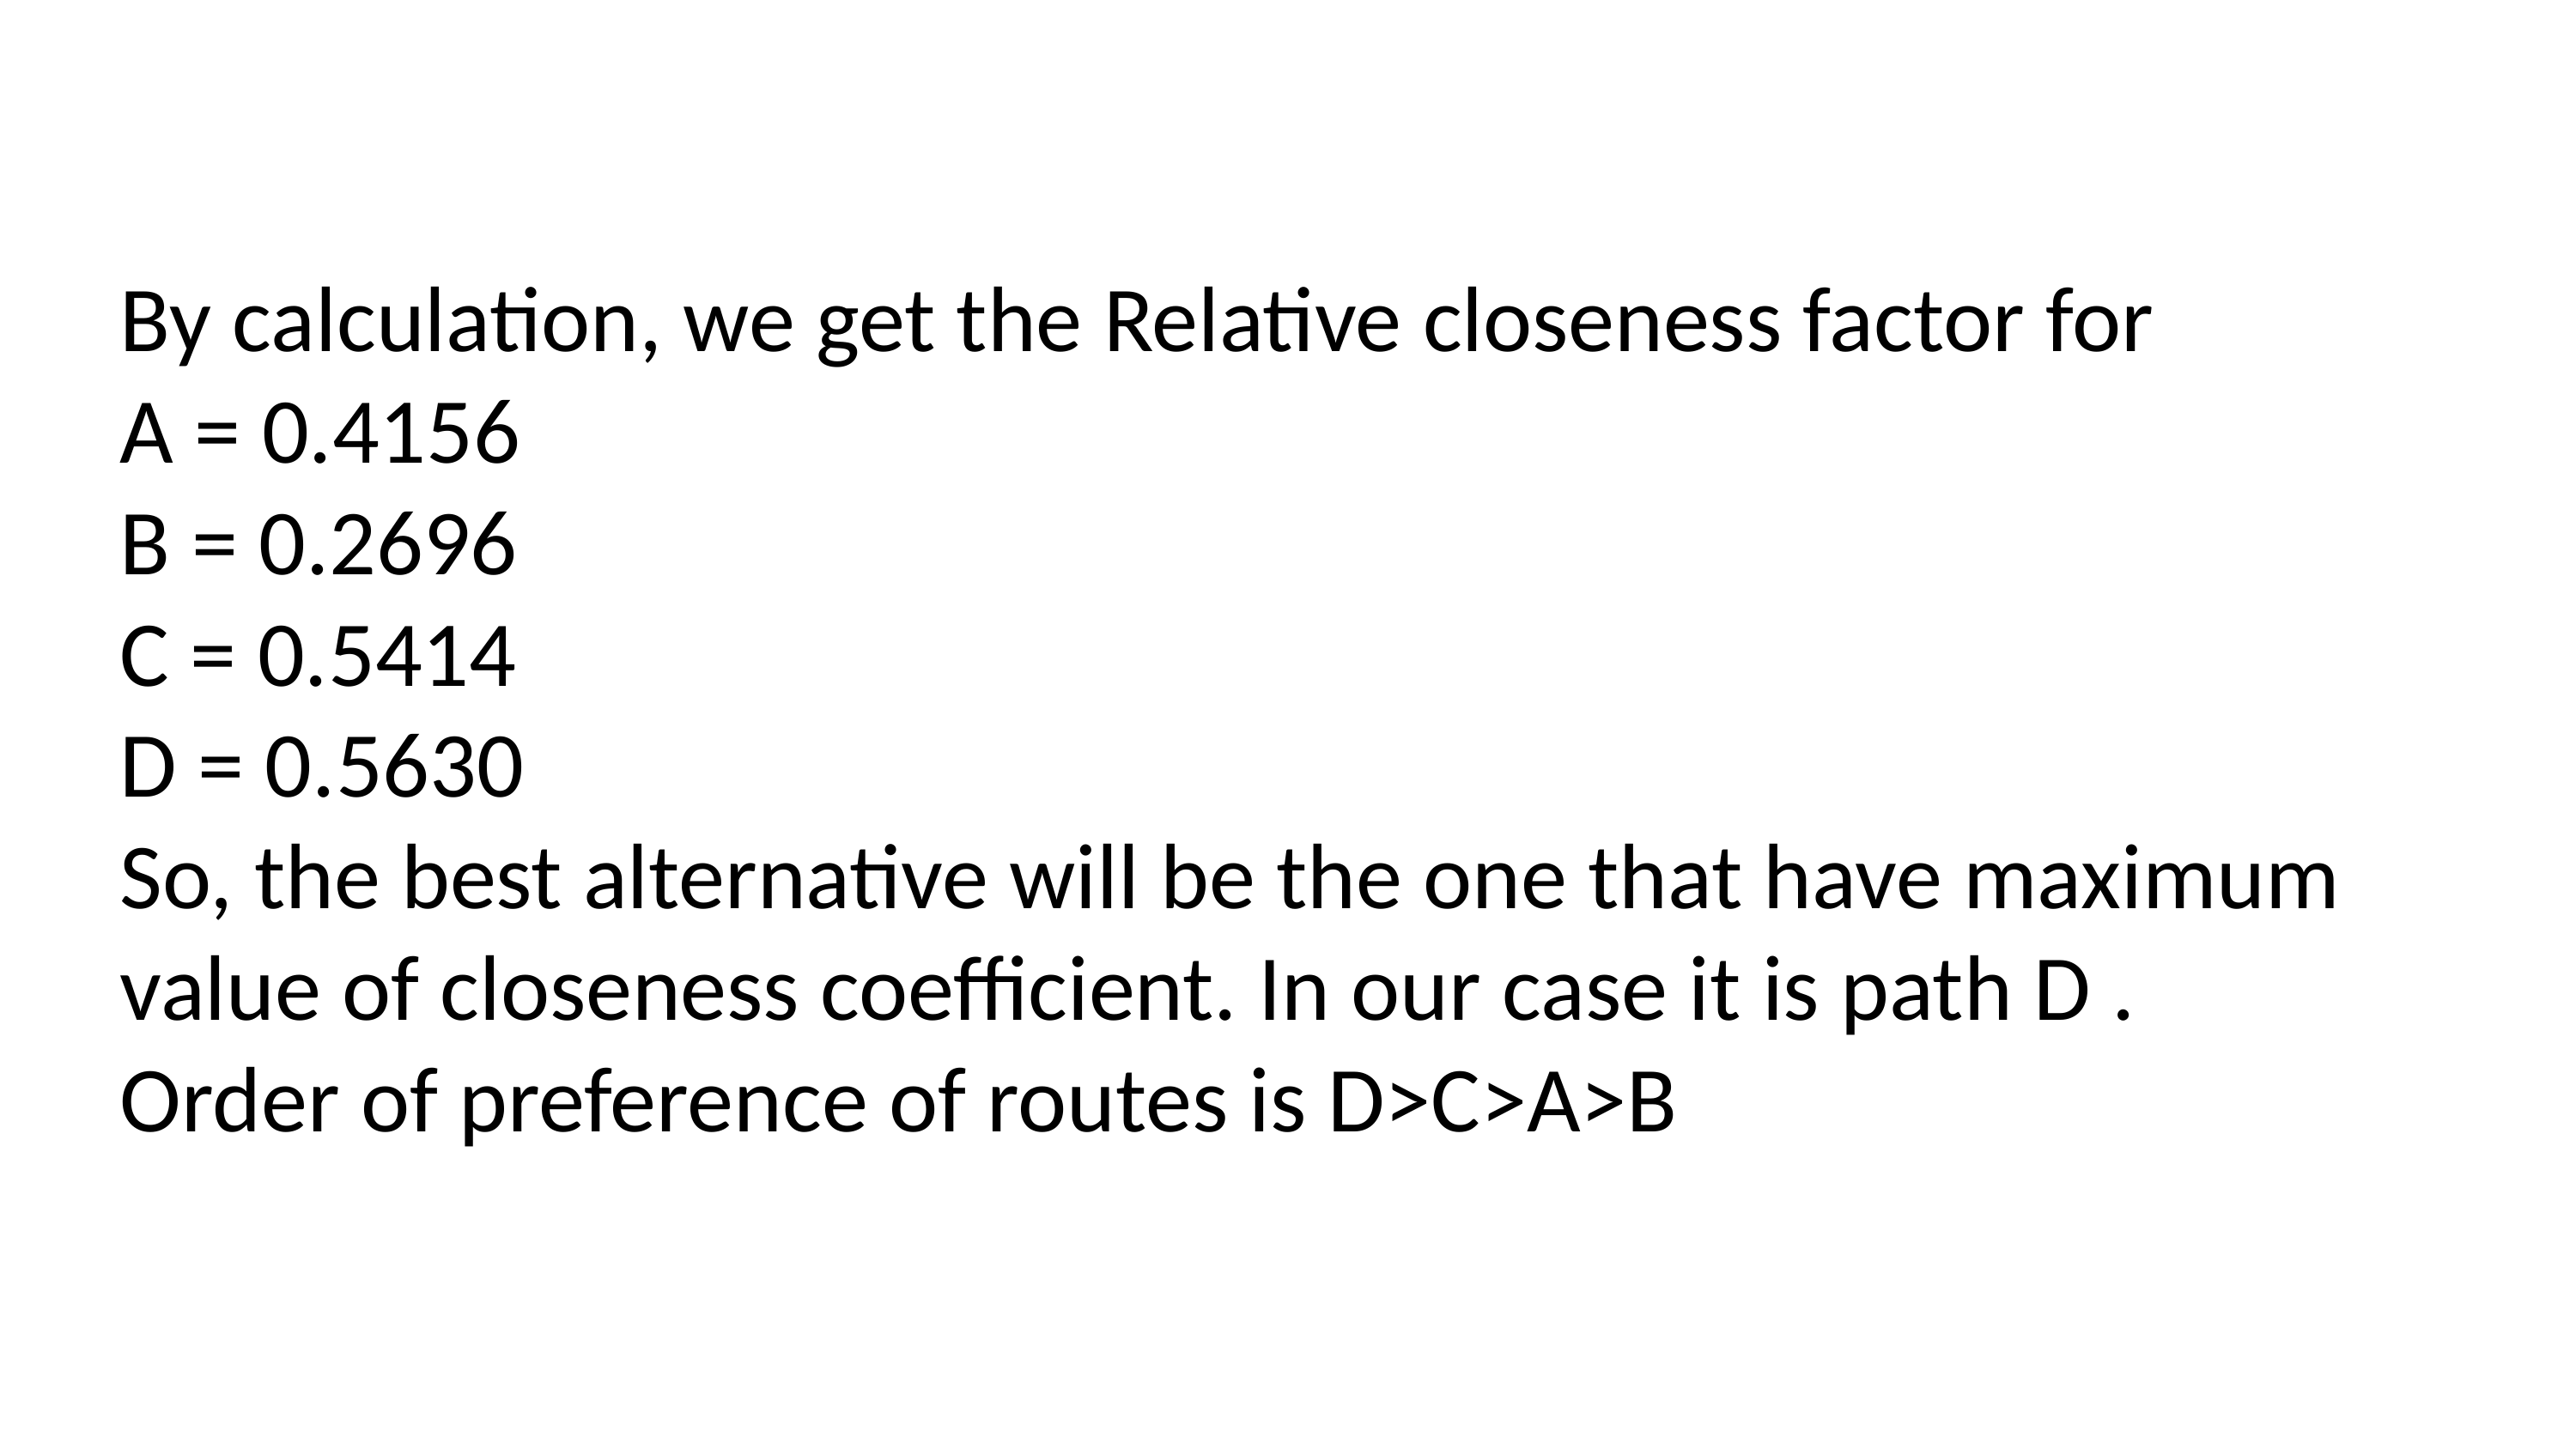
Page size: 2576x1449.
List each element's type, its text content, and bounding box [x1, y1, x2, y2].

text_box By calculation, we get the Relative closeness factor for A = 0.4156 B = 0.2696 C = 0.5414 D = 0.5630 So, the best alternative will be the one that have maximum value of closeness coefficient. In our case it is path D . Order of preference of routes is D>C>A>B [106, 252, 2501, 1157]
